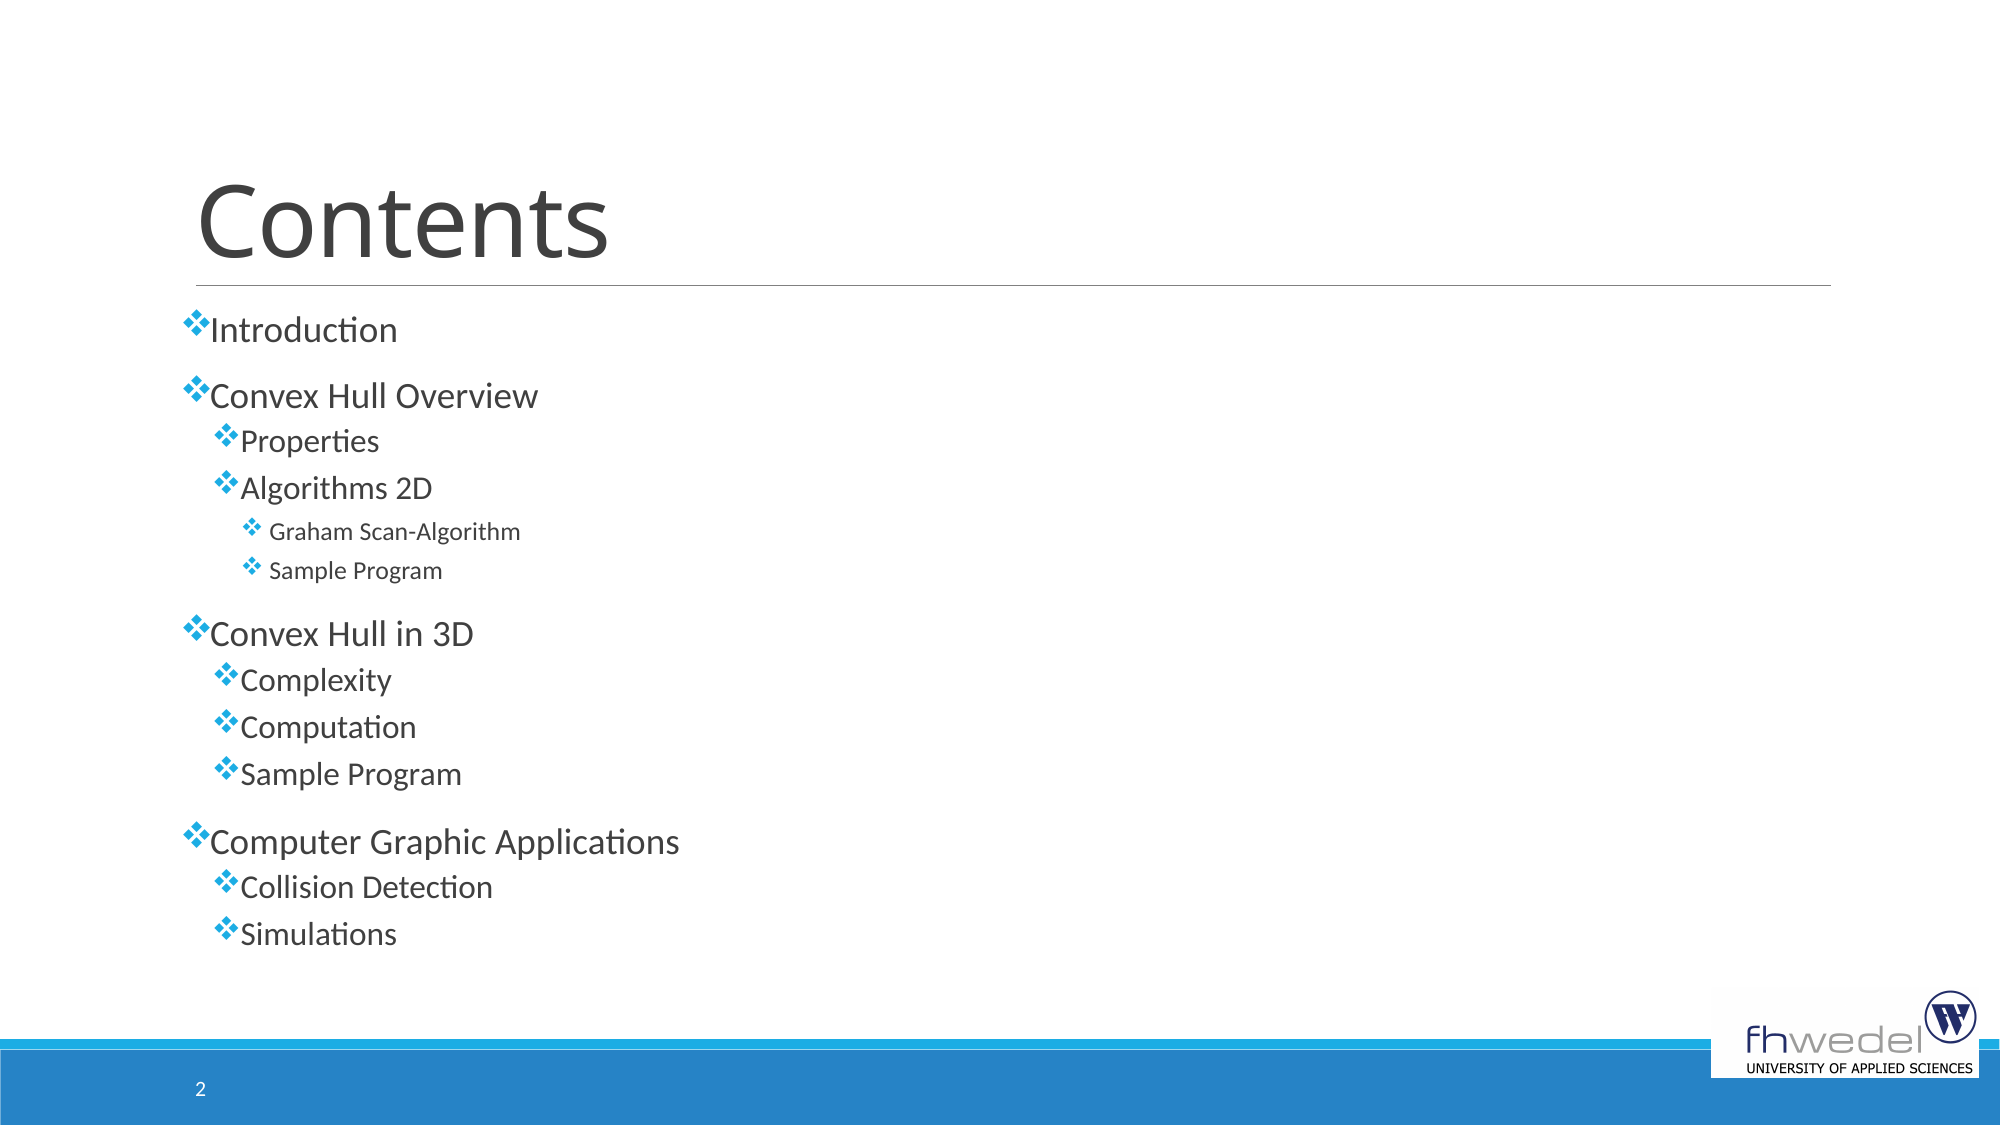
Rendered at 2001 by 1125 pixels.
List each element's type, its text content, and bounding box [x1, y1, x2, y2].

list Introduction Convex Hull Overview Properties Algorithms 2D Graham Scan-Algorithm Sample Program Convex Hull in 3D Complexity Computation Sample Program Computer Graphic Applications Collision Detection Simulations [180, 302, 1830, 963]
title Contents [180, 47, 1830, 285]
picture [1711, 987, 1979, 1078]
slide_number 2 [180, 1057, 396, 1118]
